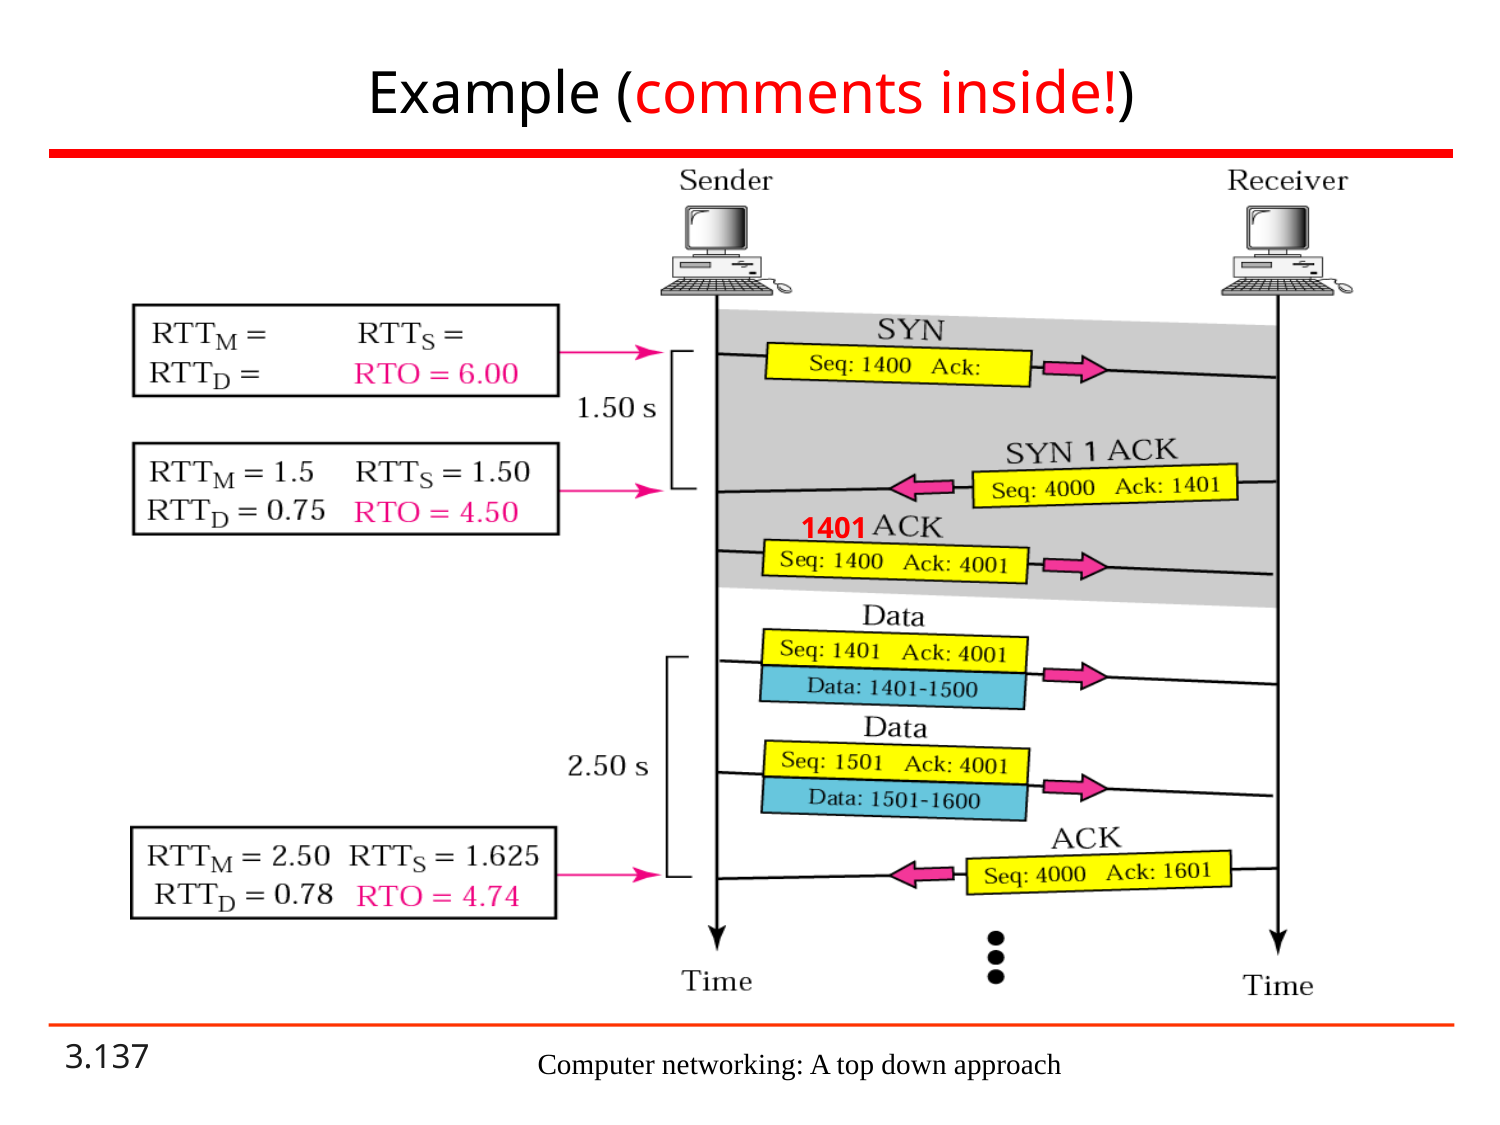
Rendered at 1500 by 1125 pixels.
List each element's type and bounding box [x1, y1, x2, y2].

footer [512, 1037, 1088, 1089]
picture [129, 164, 1354, 1003]
title [59, 37, 1443, 143]
